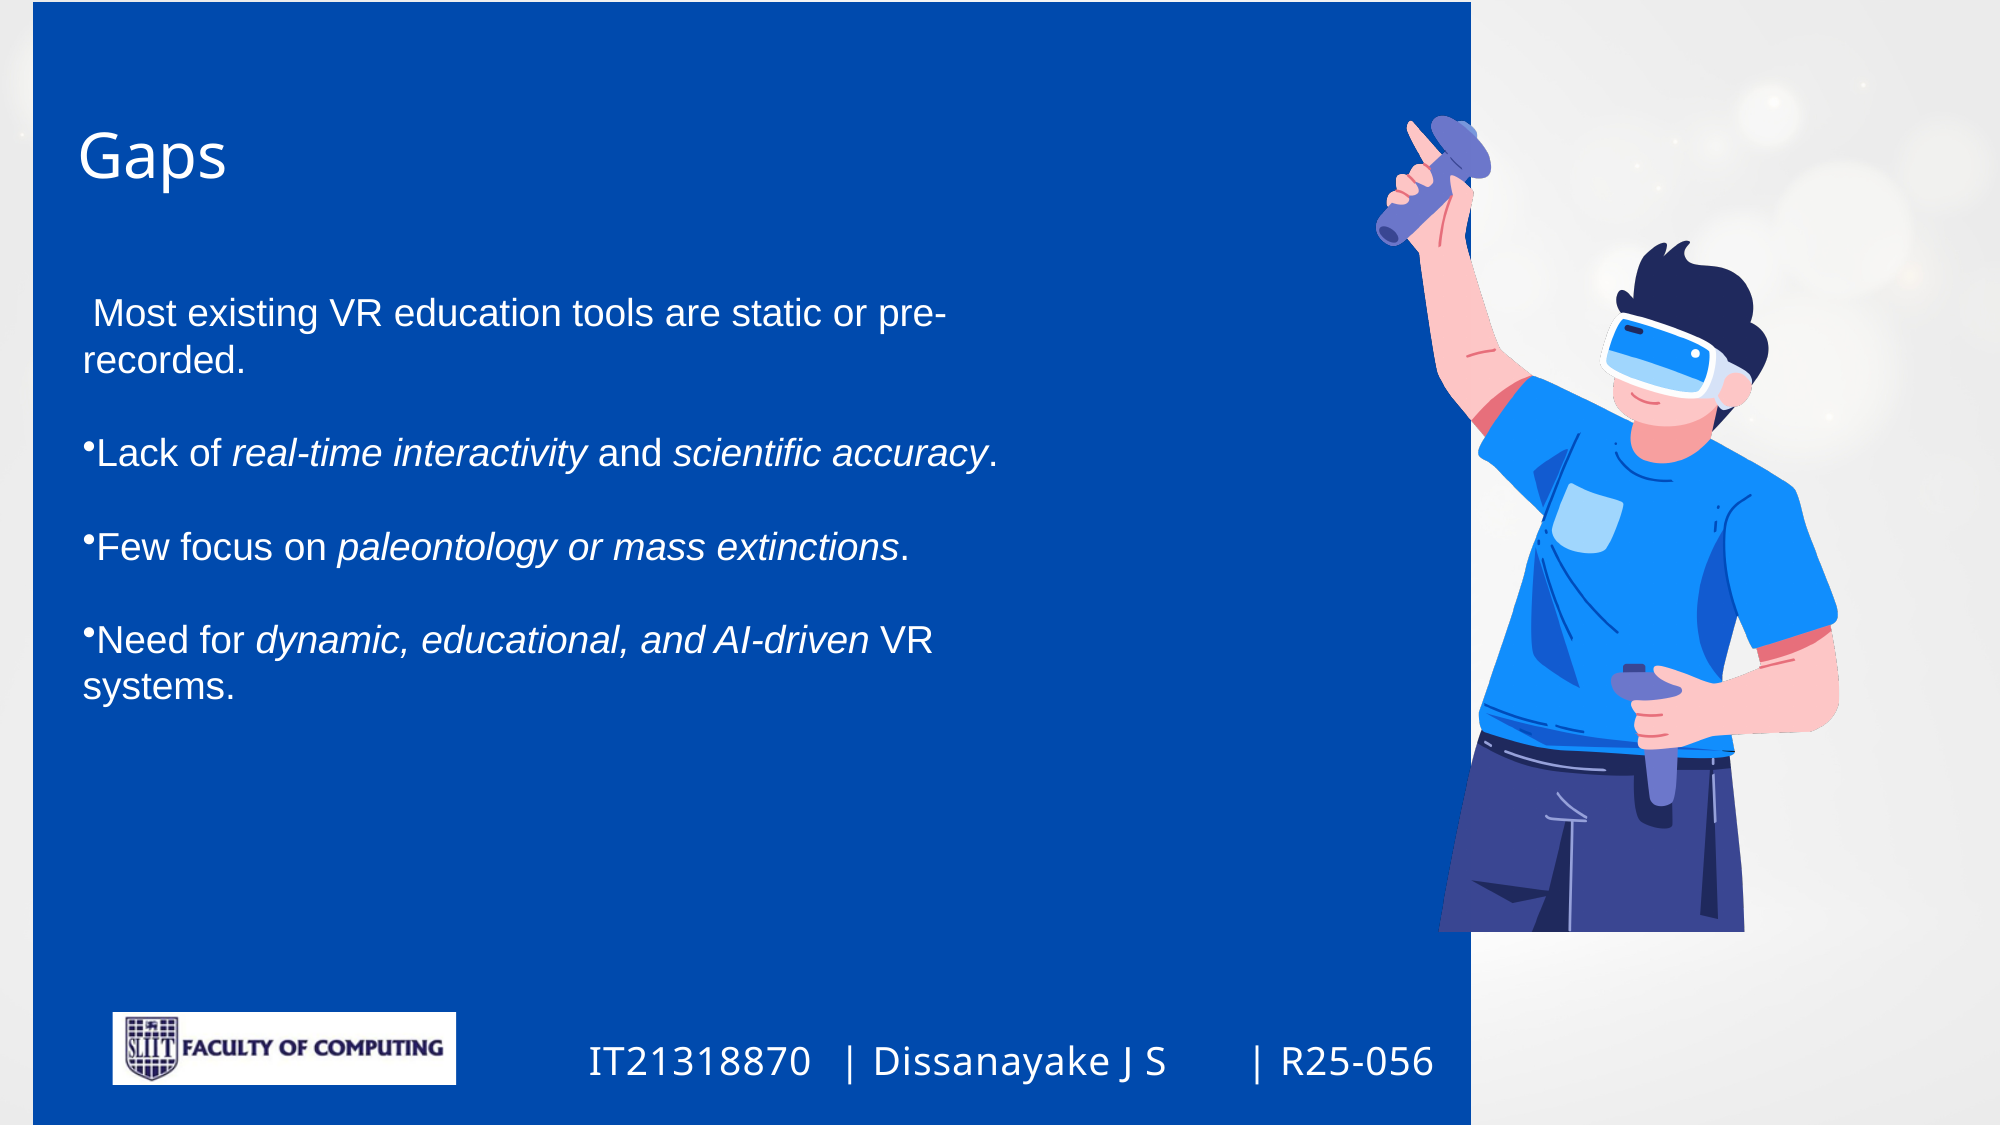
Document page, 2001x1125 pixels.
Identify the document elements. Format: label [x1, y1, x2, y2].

text_box [111, 1006, 1438, 1086]
text_box [32, 1, 1472, 1125]
text_box [0, 0, 2000, 1125]
text_box [1472, 112, 1840, 932]
